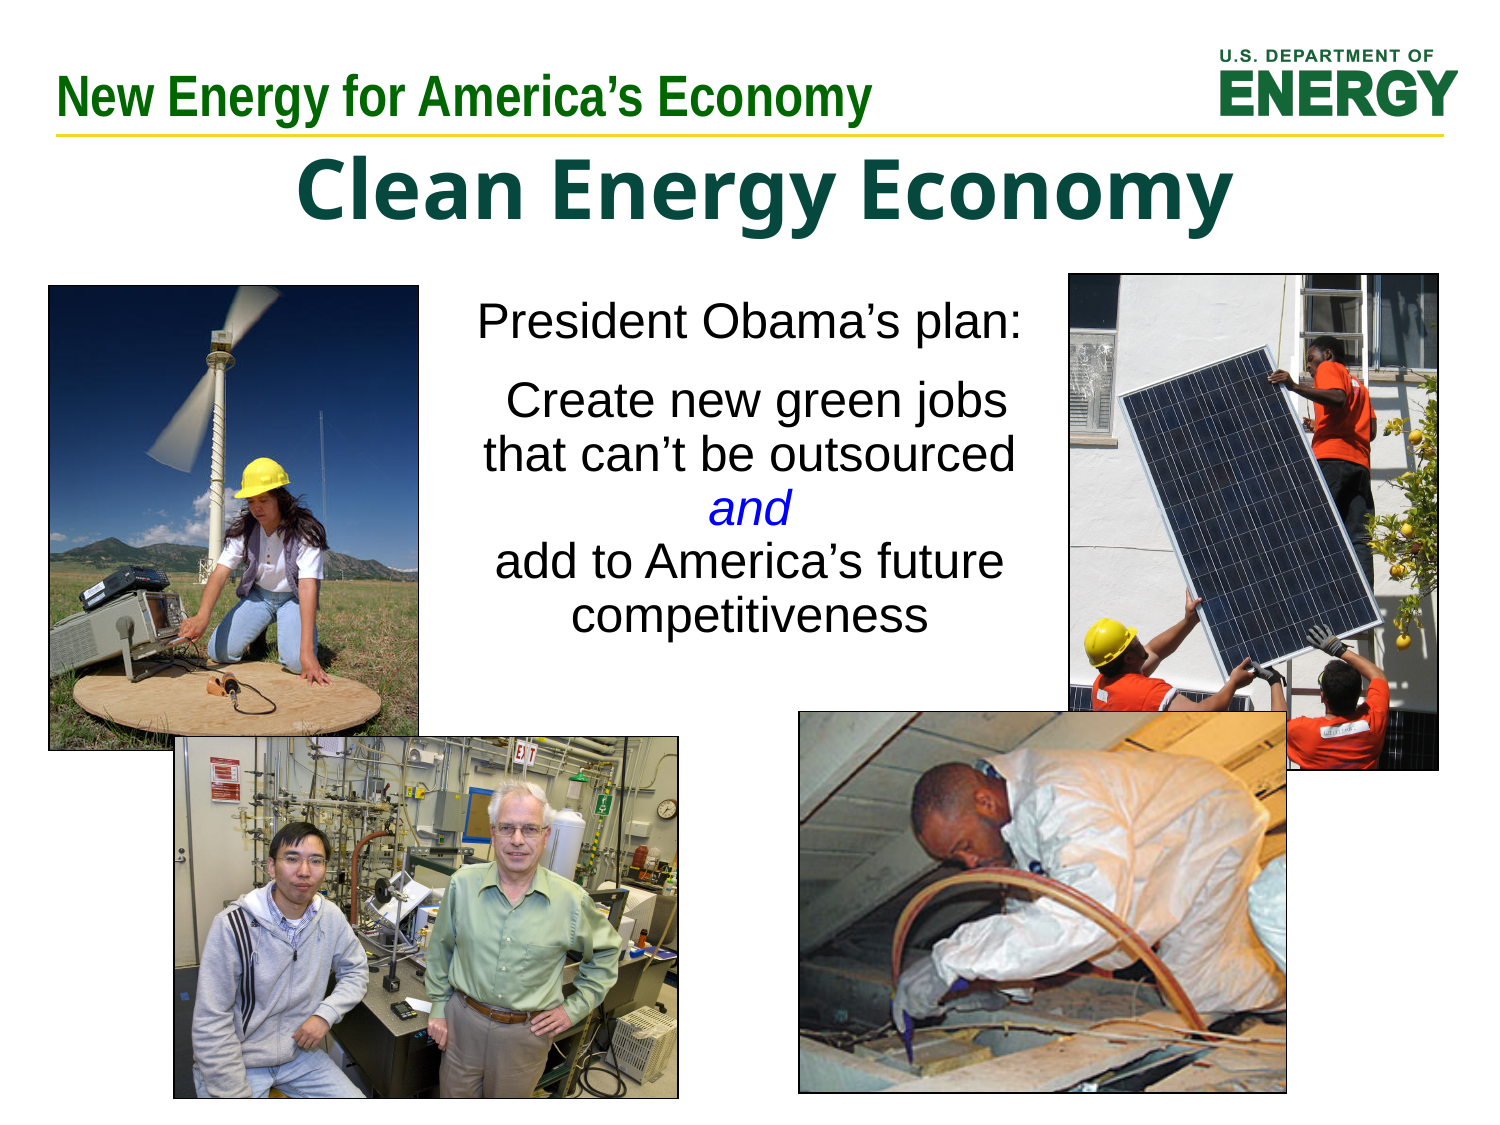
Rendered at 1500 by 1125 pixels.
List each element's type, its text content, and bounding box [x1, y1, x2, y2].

text_box President Obama’s plan: Create new green jobs that can’t be outsourced and add to America’s future competitiveness [437, 287, 1063, 652]
text_box New Energy for America’s Economy [41, 50, 893, 136]
text_box Clean Energy Economy [29, 110, 1500, 263]
picture [1215, 41, 1459, 131]
picture [49, 285, 678, 1098]
picture [799, 274, 1438, 1093]
